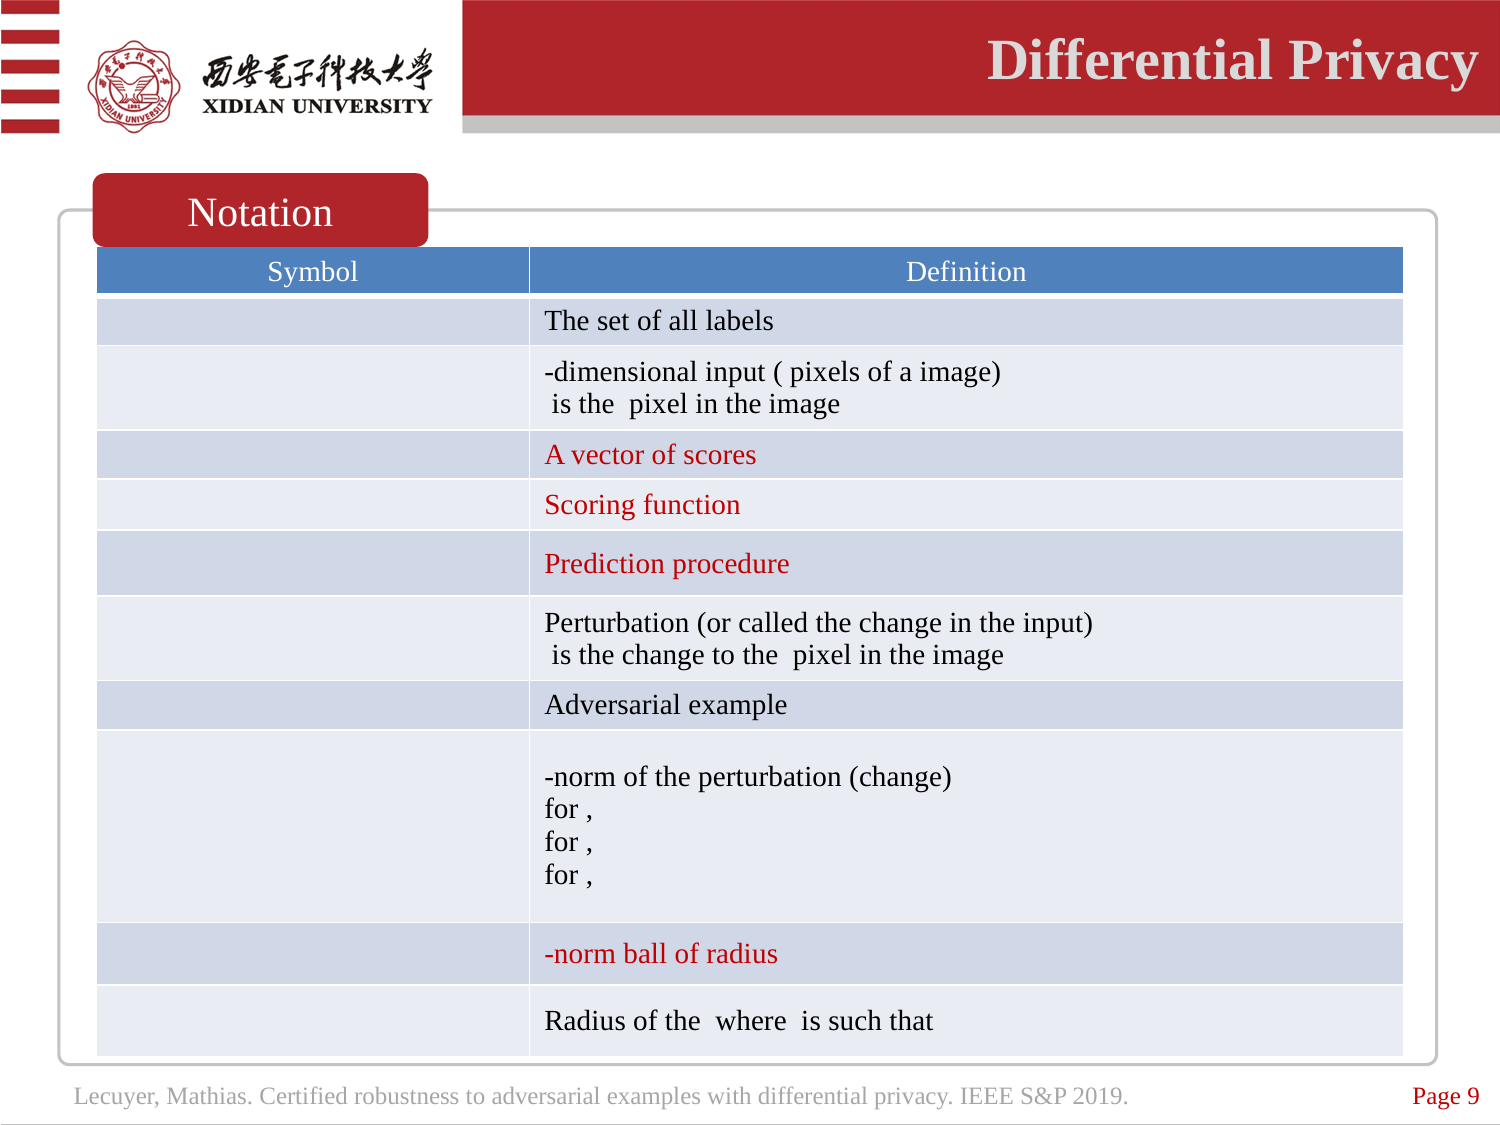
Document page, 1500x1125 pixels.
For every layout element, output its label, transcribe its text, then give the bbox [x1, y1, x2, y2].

slide_number Page 9 [1144, 1064, 1495, 1125]
text_box Differential Privacy [466, 19, 1499, 102]
text_box Lecuyer, Mathias. Certified robustness to adversarial examples with differential privacy. IEEE S&P 2019. [58, 1074, 1345, 1117]
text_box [58, 172, 1437, 1065]
picture [0, 0, 1500, 1125]
